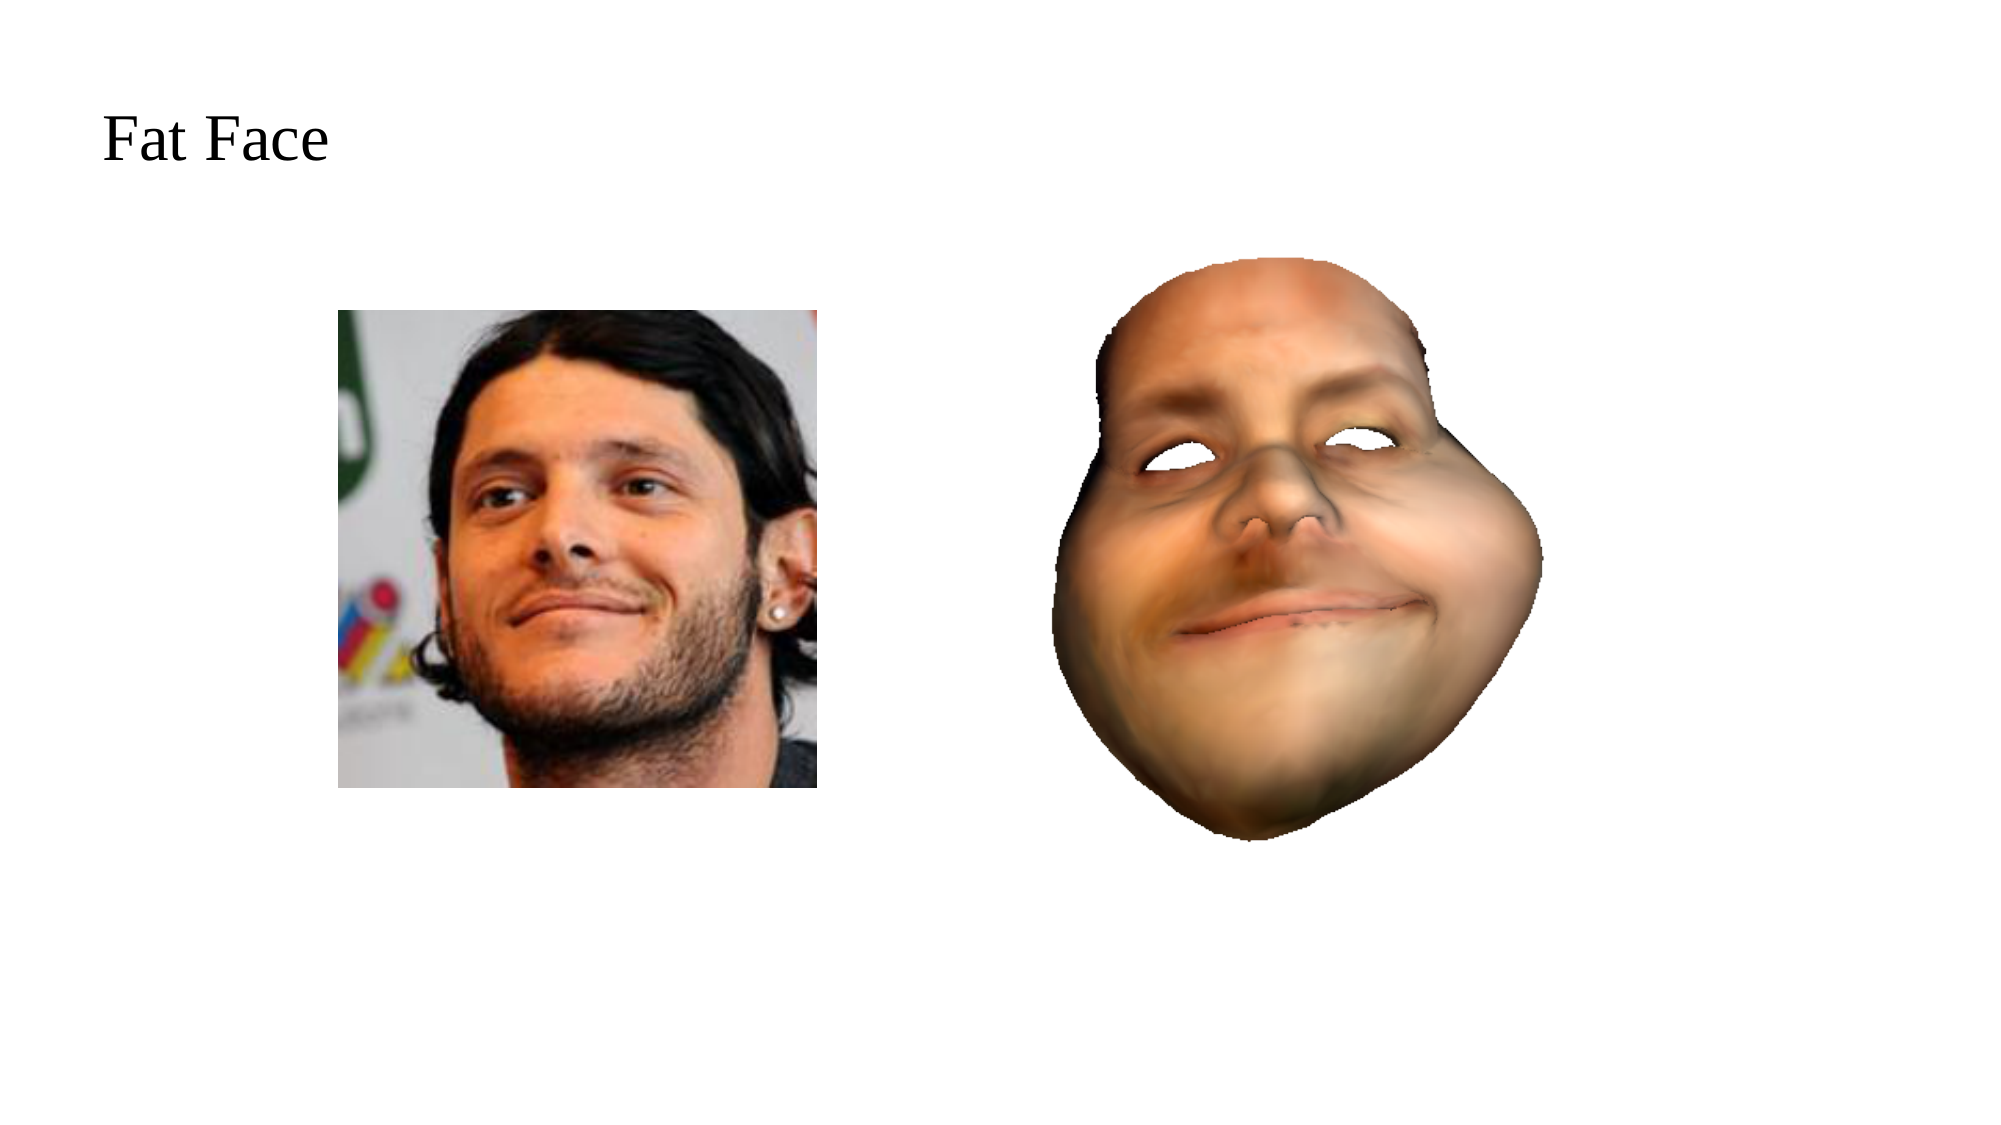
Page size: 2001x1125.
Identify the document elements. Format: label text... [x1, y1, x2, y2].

text_box Fat Face [87, 86, 749, 181]
picture [338, 310, 817, 788]
picture [991, 70, 1599, 1055]
